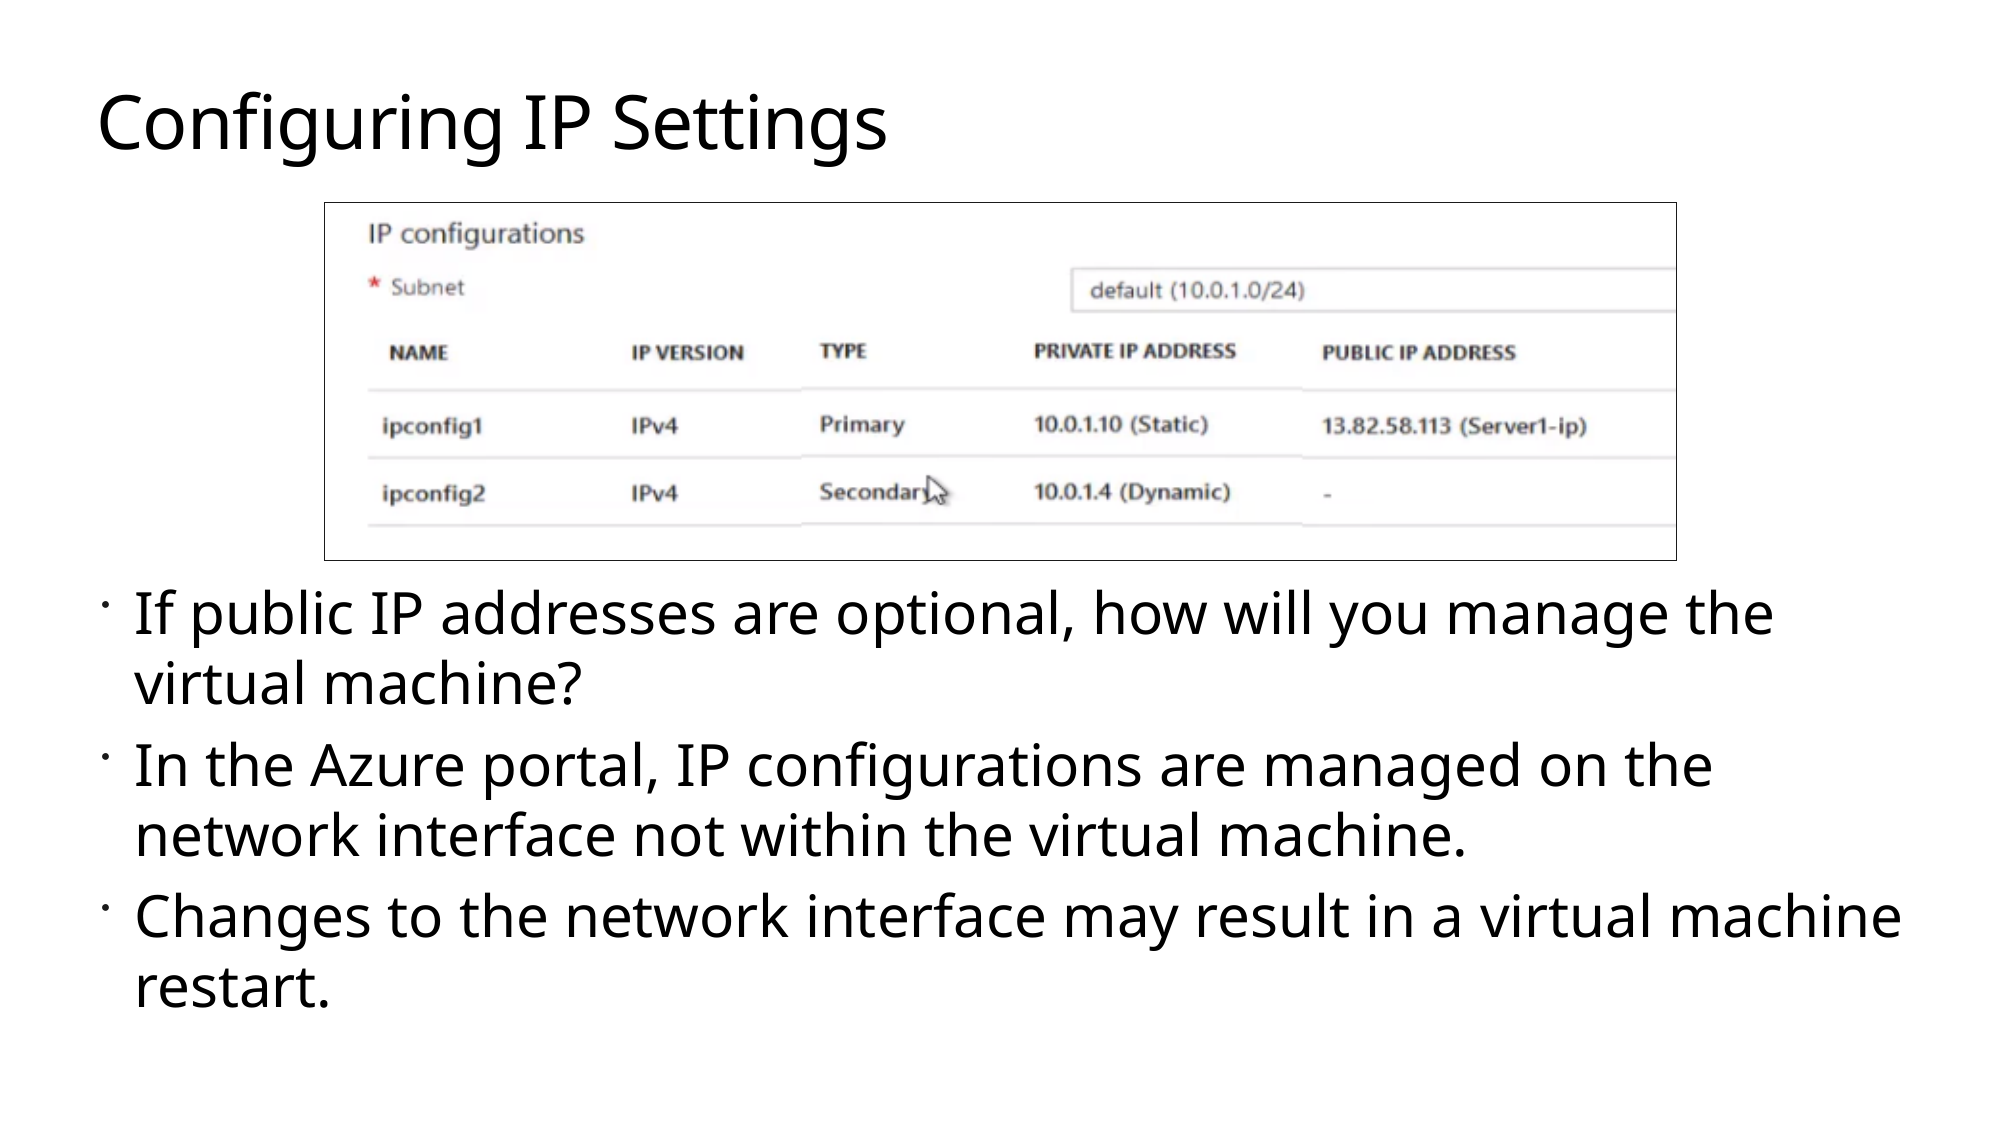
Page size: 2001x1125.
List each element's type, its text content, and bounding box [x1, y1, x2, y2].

list If public IP addresses are optional, how will you manage the virtual machine? In the Azure portal, IP configurations are managed on the network interface not within the virtual machine. Changes to the network interface may result in a virtual machine restart. [96, 576, 1905, 1029]
title Configuring IP Settings [96, 75, 1904, 166]
picture [324, 201, 1677, 562]
